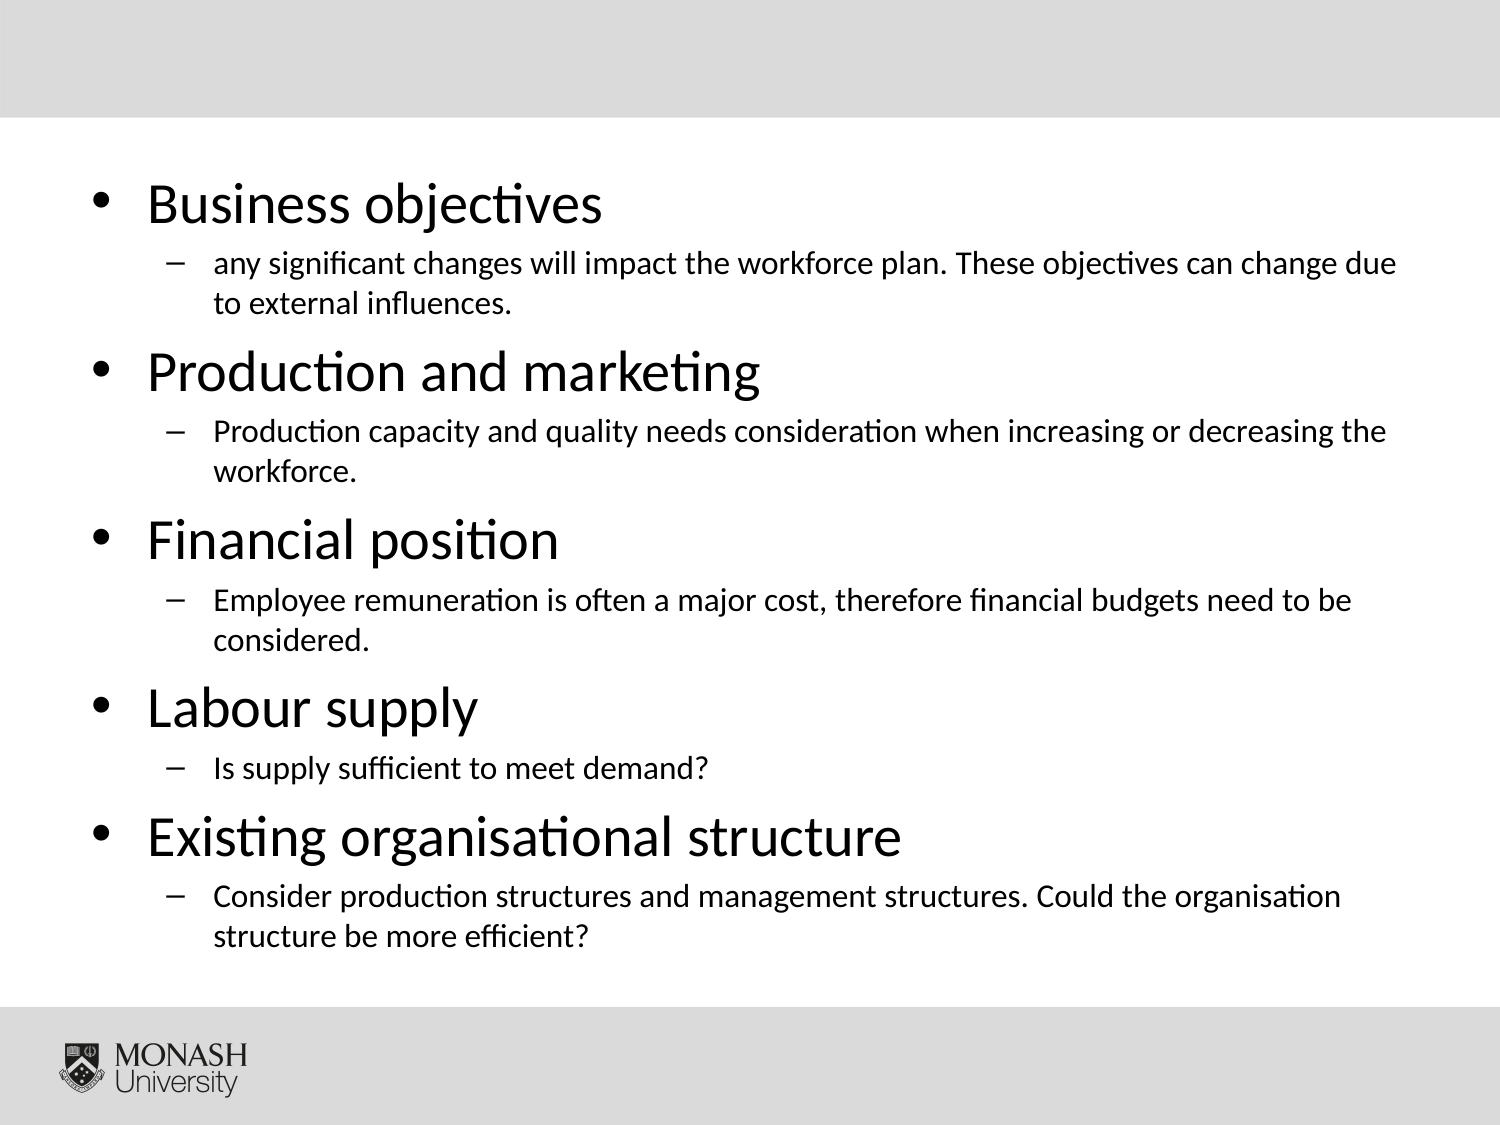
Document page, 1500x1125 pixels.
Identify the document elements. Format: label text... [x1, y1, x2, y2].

list Business objectives any significant changes will impact the workforce plan. These objectives can change due to external influences. Production and marketing Production capacity and quality needs consideration when increasing or decreasing the workforce. Financial position Employee remuneration is often a major cost, therefore financial budgets need to be considered. Labour supply Is supply sufficient to meet demand? Existing organisational structure Consider production structures and management structures. Could the organisation structure be more efficient? [76, 157, 1427, 831]
picture [0, 0, 1500, 1125]
